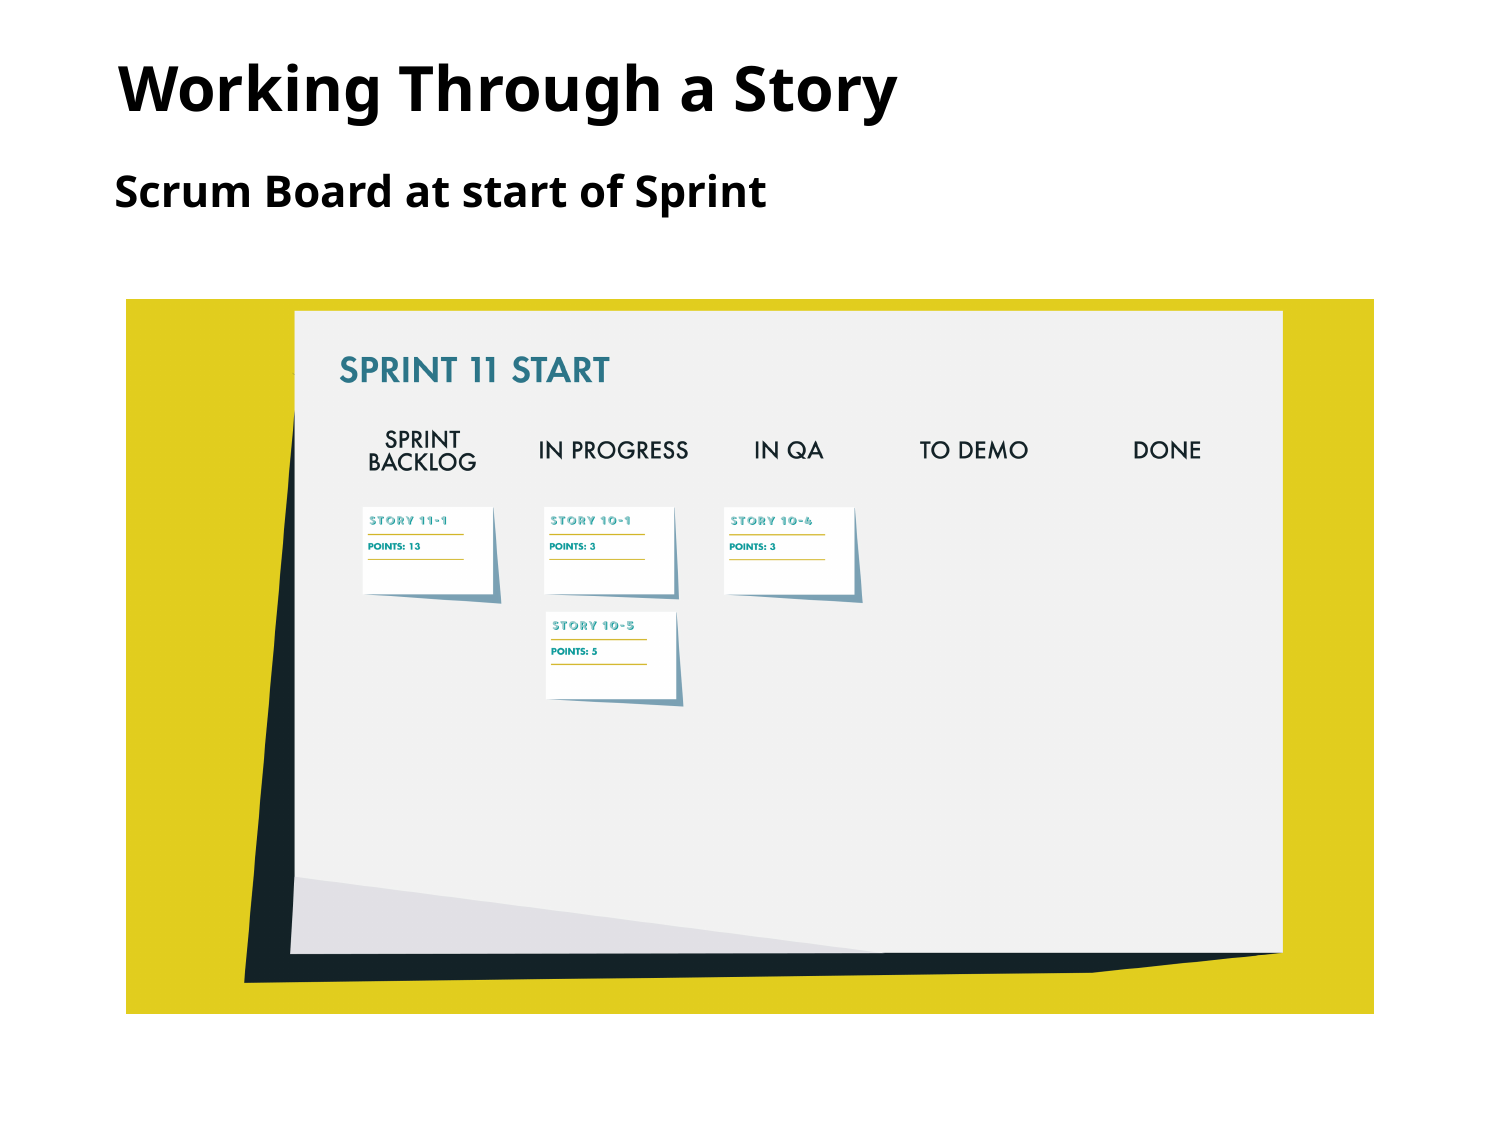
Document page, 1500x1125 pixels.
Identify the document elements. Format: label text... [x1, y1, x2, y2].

title Working Through a Story [103, 43, 1397, 111]
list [125, 299, 1374, 1014]
text_box Scrum Board at start of Sprint [103, 111, 1397, 275]
